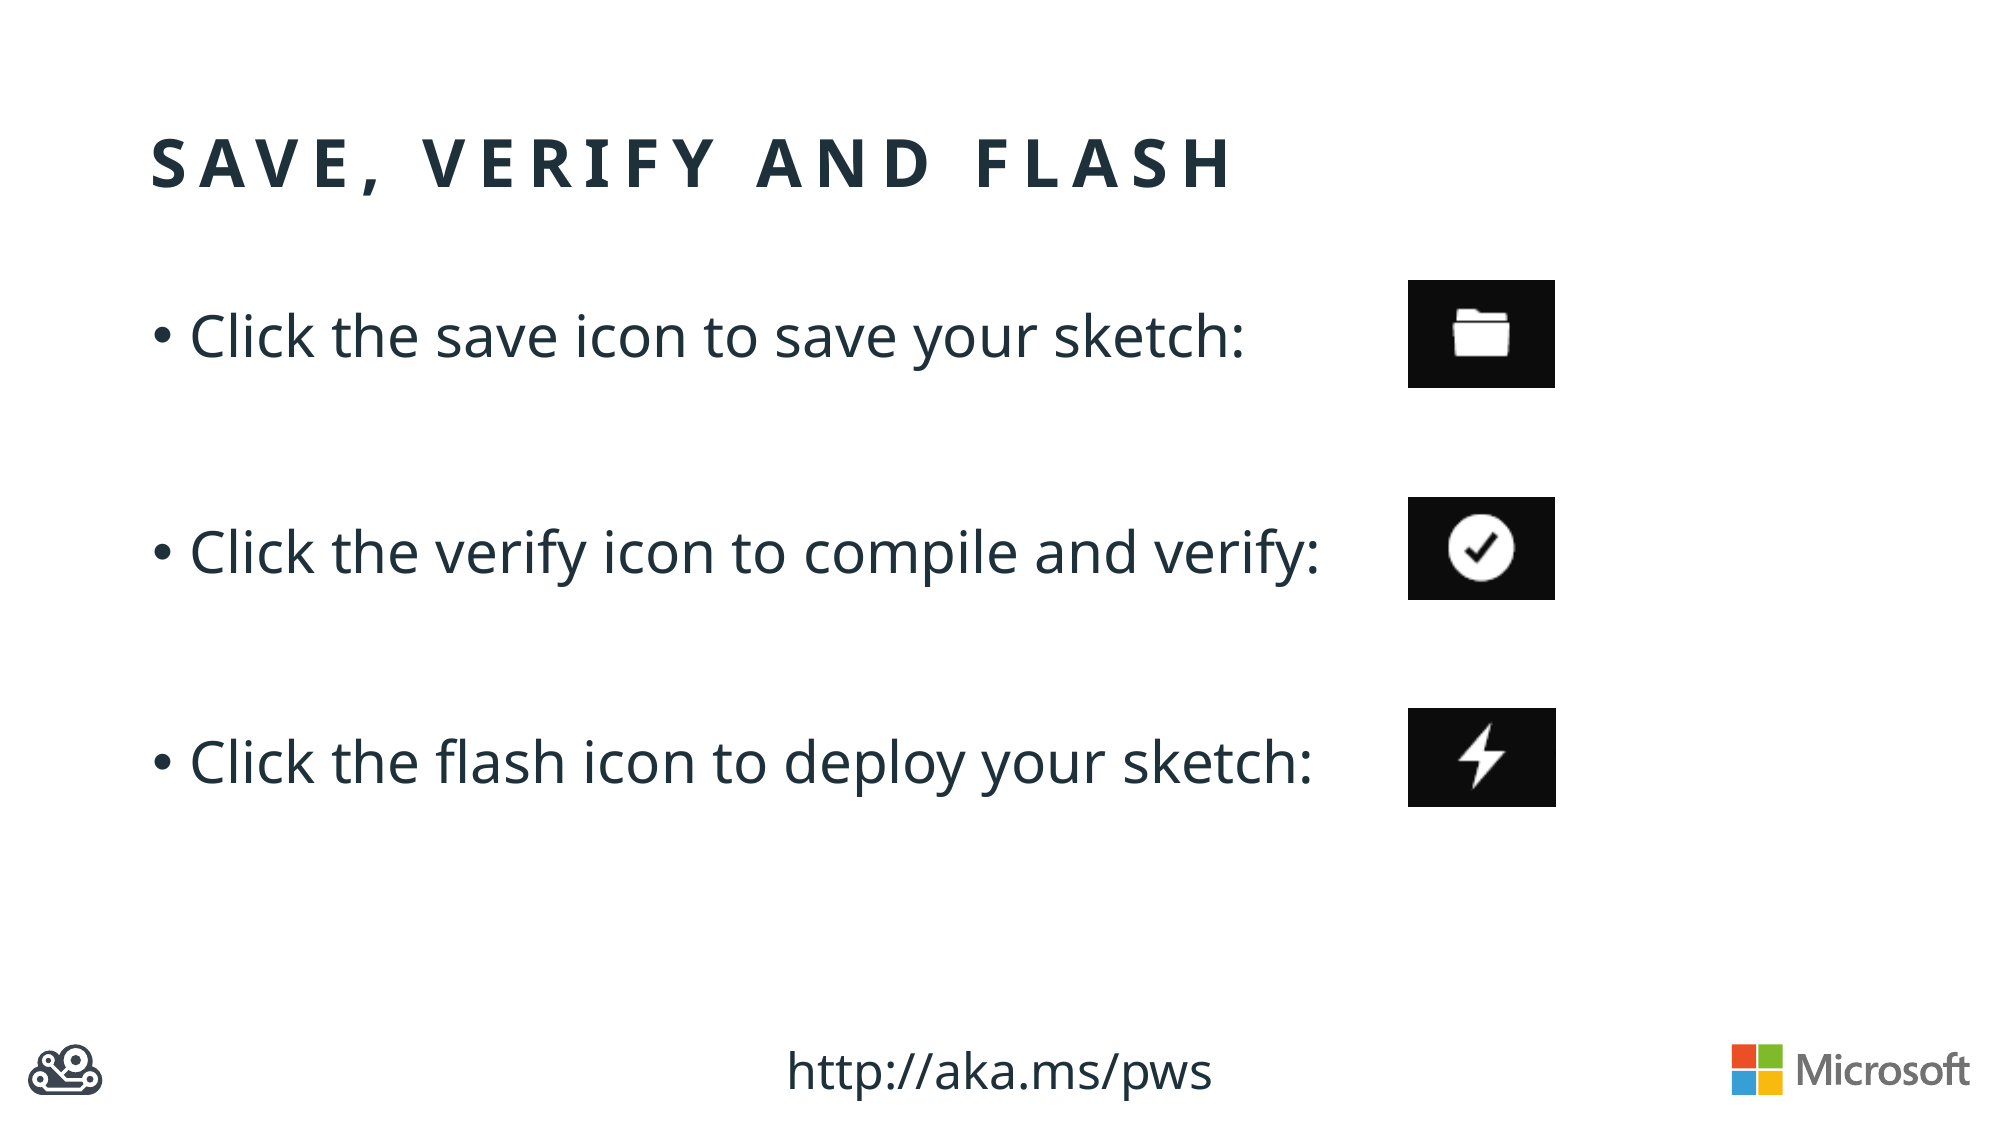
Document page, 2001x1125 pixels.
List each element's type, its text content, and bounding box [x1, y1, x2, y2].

title Save, verify and flash [135, 57, 1860, 275]
picture [1408, 497, 1556, 600]
picture [1408, 708, 1556, 807]
list Click the save icon to save your sketch: Click the verify icon to compile and verify: Click the flash icon to deploy your sketch: [137, 299, 1863, 1014]
picture [1408, 280, 1556, 388]
